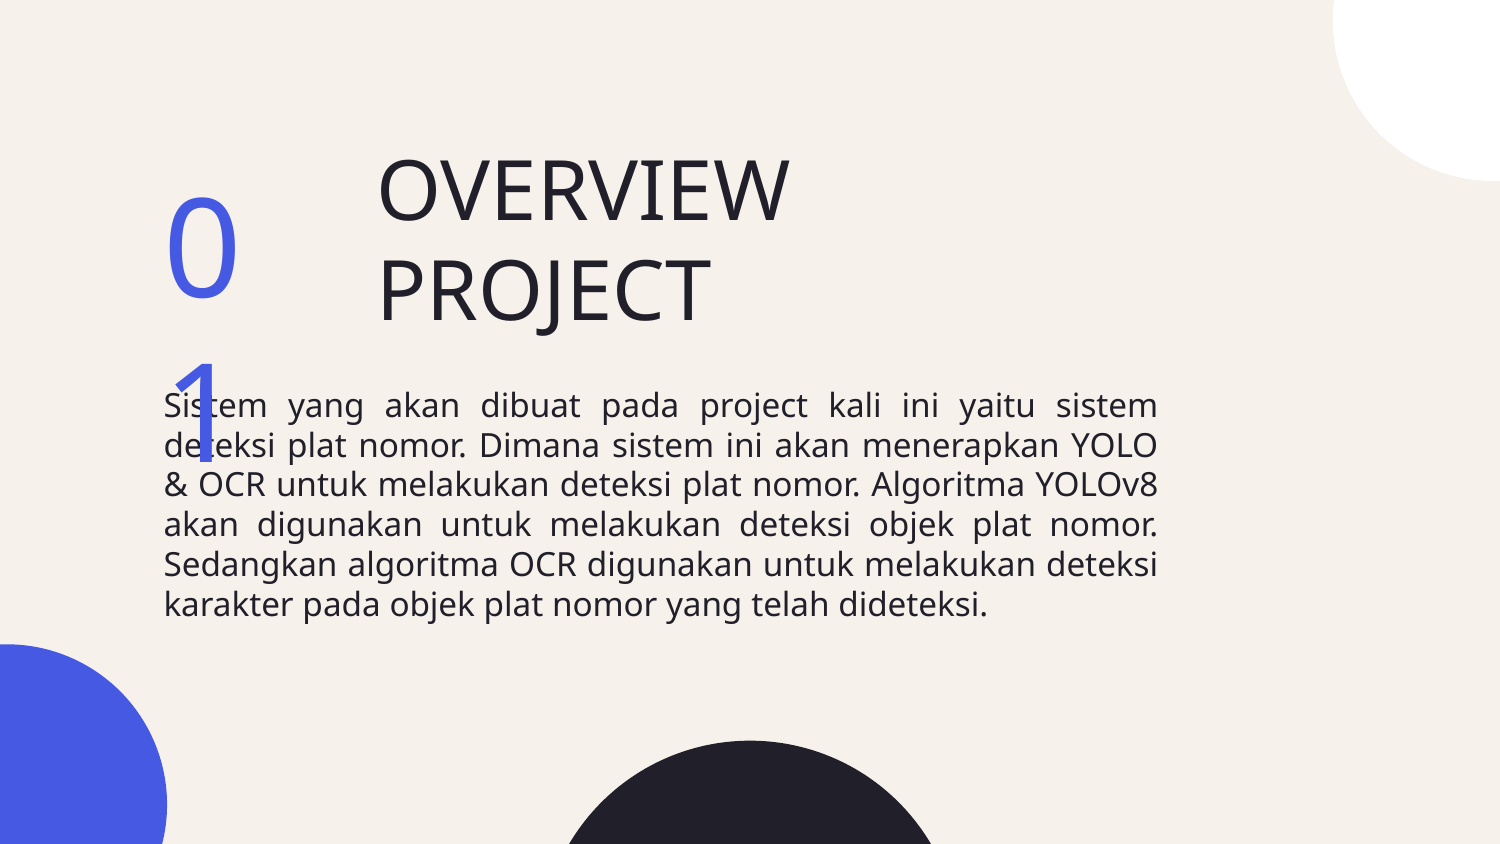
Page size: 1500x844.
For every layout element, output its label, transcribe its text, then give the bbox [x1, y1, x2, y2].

text_box [569, 740, 931, 844]
title OVERVIEW PROJECT [361, 121, 981, 327]
subtitle Sistem yang akan dibuat pada project kali ini yaitu sistem deteksi plat nomor. Dimana sistem ini akan menerapkan YOLO & OCR untuk melakukan deteksi plat nomor. Algoritma YOLOv8 akan digunakan untuk melakukan deteksi objek plat nomor. Sedangkan algoritma OCR digunakan untuk melakukan deteksi karakter pada objek plat nomor yang telah dideteksi. [148, 368, 1175, 666]
subtitle 01 [148, 145, 332, 304]
